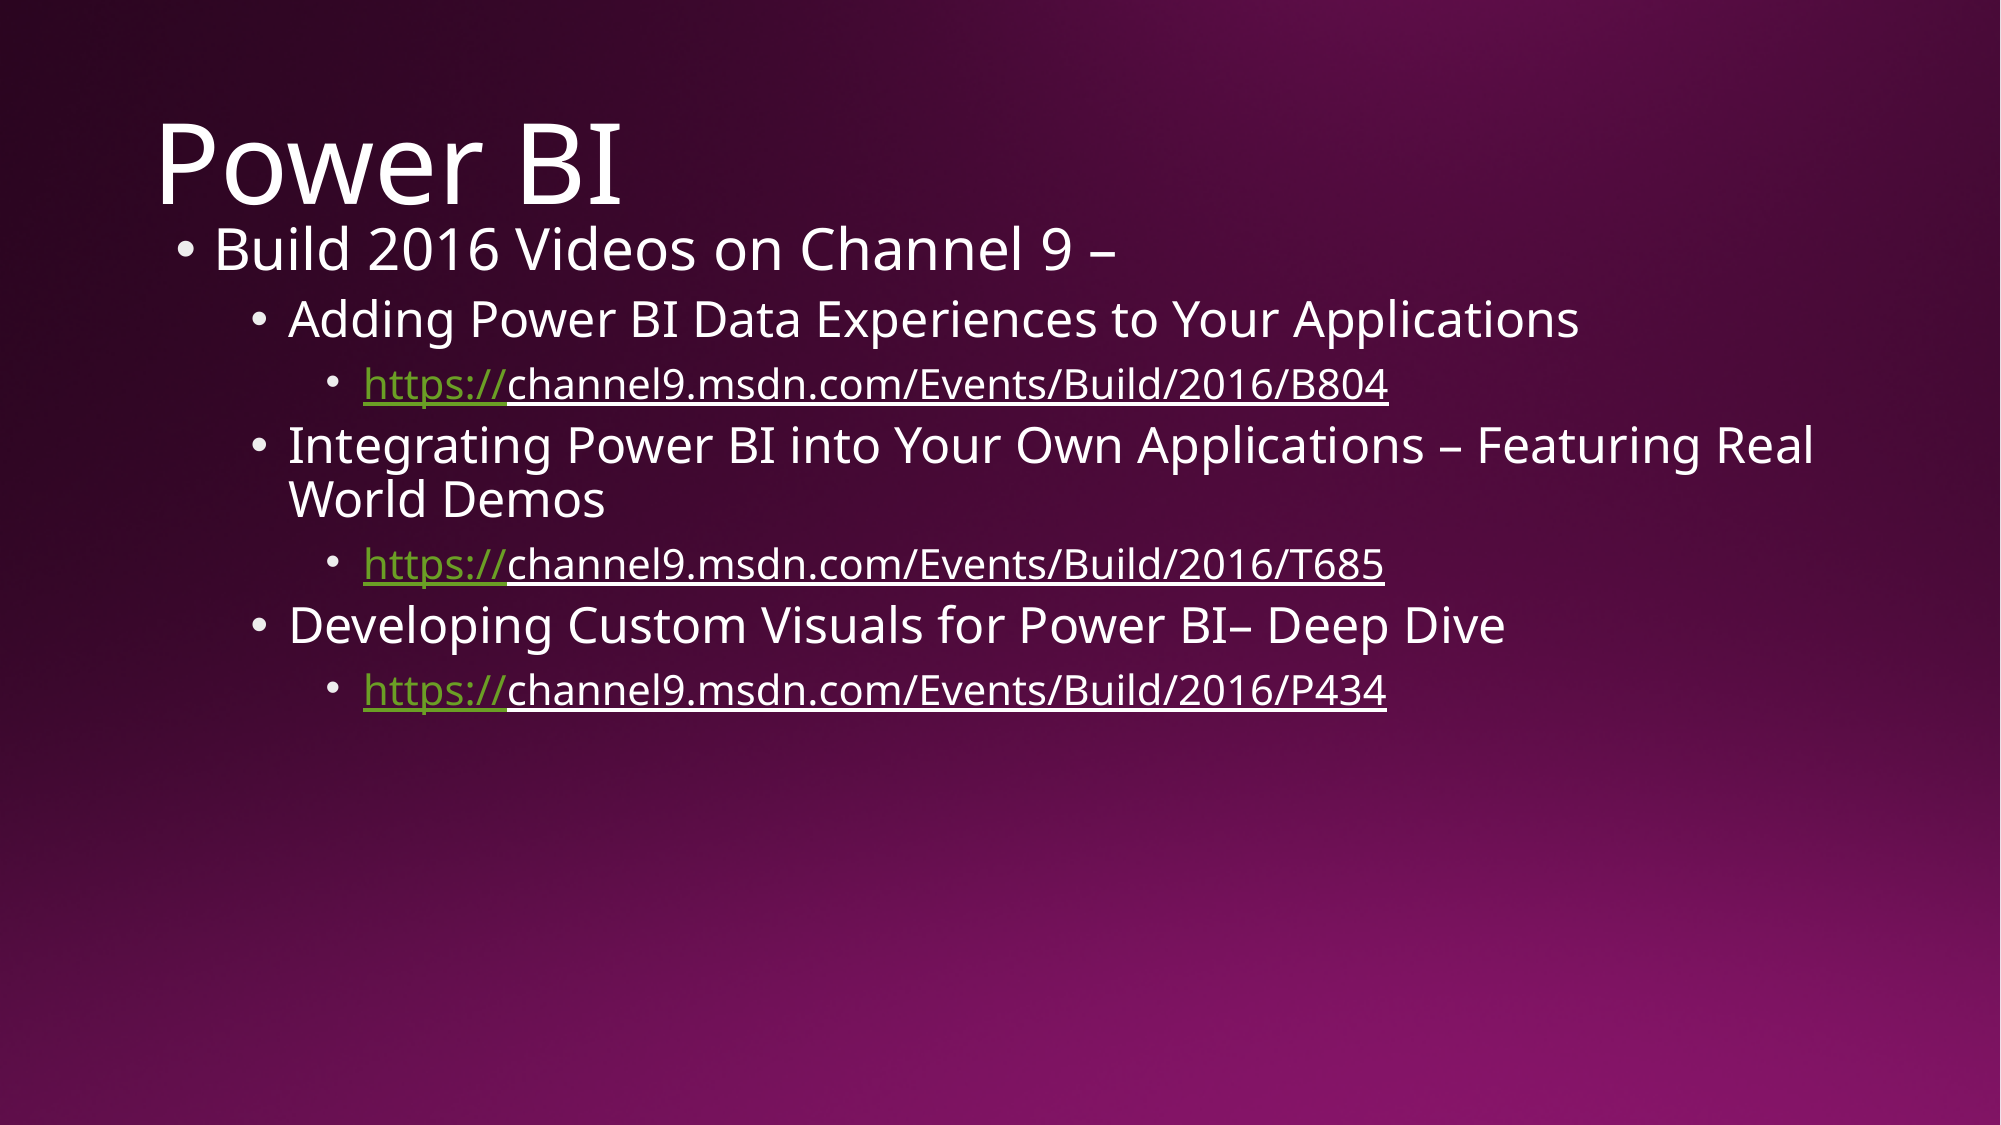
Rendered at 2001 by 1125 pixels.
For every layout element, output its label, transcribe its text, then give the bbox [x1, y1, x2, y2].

list Build 2016 Videos on Channel 9 – Adding Power BI Data Experiences to Your Applications https://channel9.msdn.com/Events/Build/2016/B804 Integrating Power BI into Your Own Applications – Featuring Real World Demos https://channel9.msdn.com/Events/Build/2016/T685 Developing Custom Visuals for Power BI– Deep Dive https://channel9.msdn.com/Events/Build/2016/P434 [160, 213, 1840, 927]
title Power BI [137, 59, 1863, 278]
picture [0, 0, 2001, 1125]
